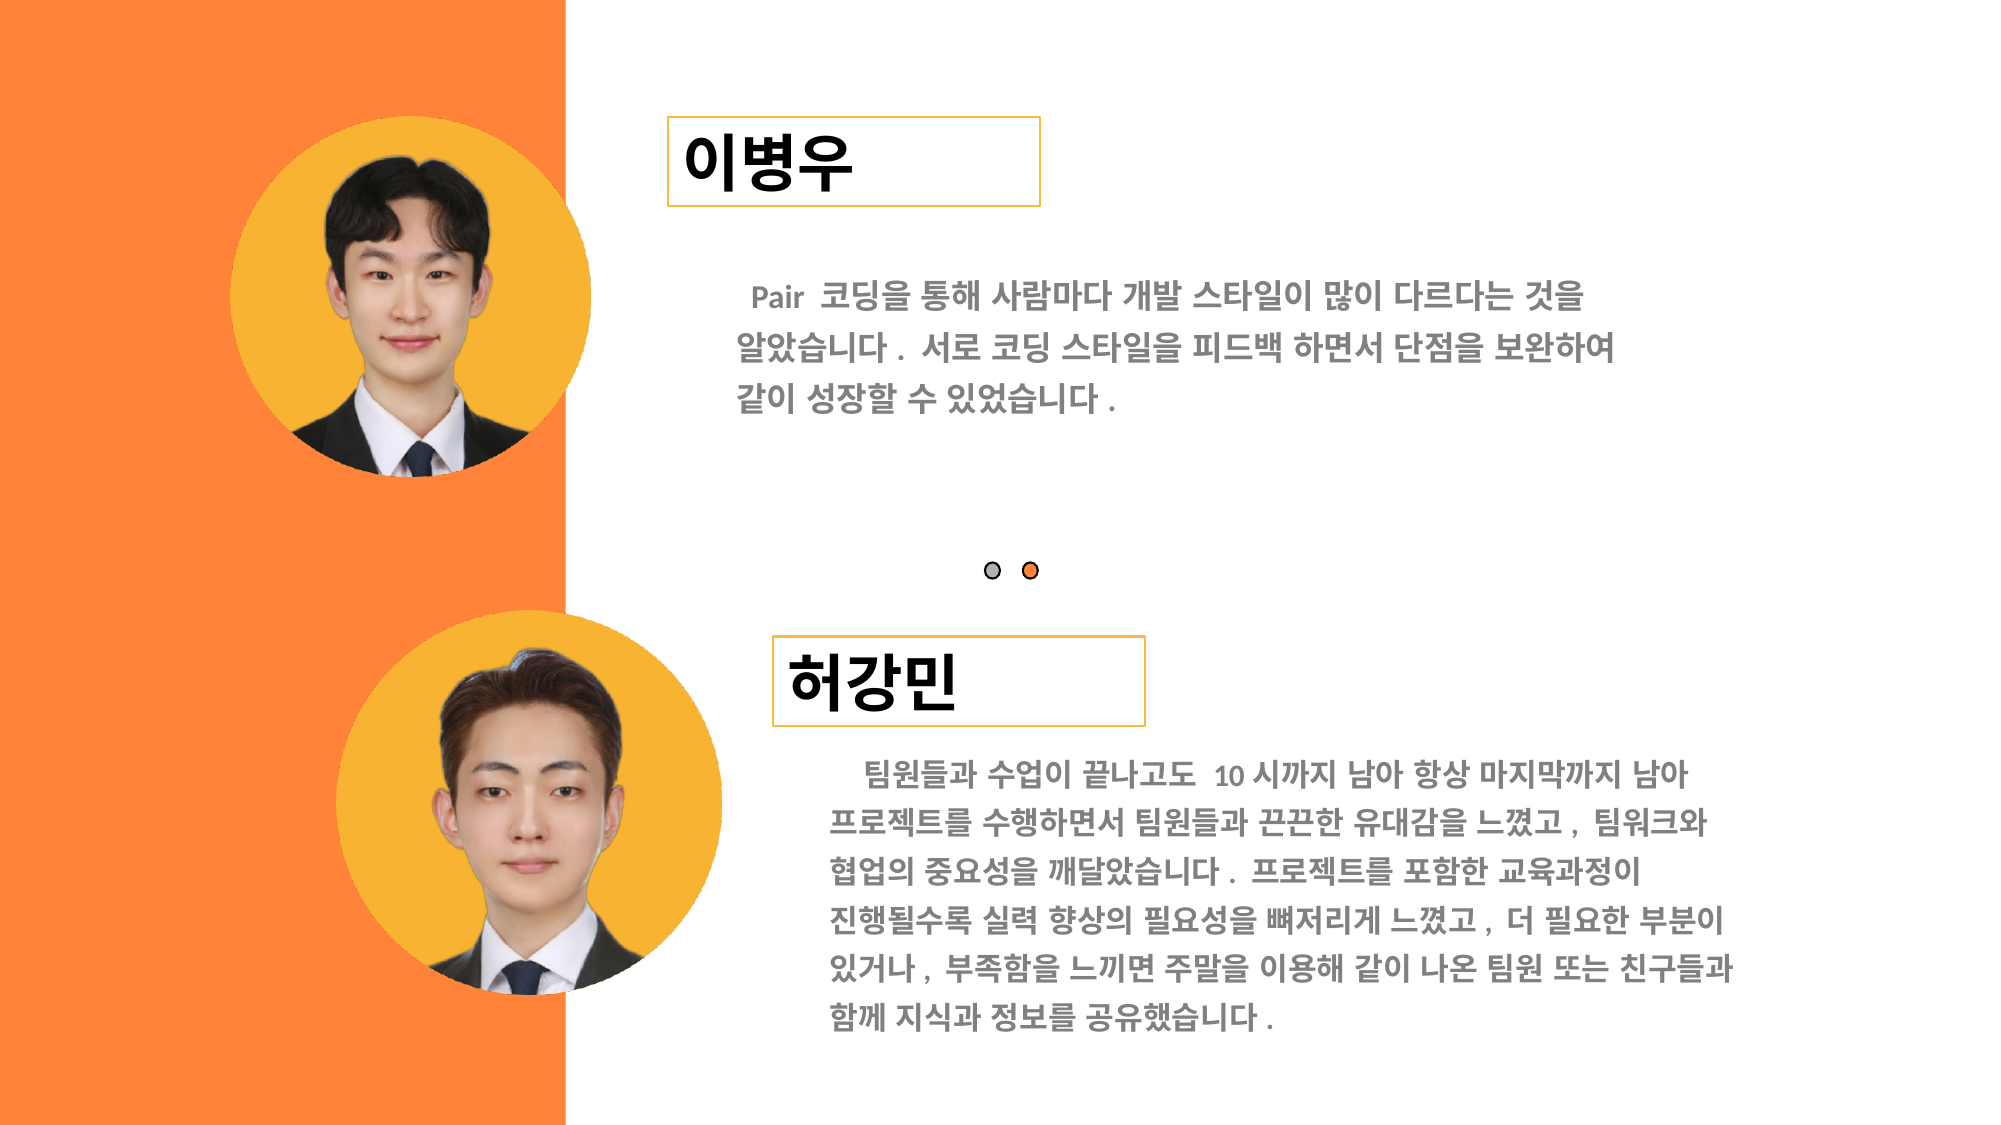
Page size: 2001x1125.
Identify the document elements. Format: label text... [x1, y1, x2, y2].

text_box 허강민 [772, 636, 1145, 727]
text_box 이병우 [668, 116, 1040, 207]
text_box [0, 0, 567, 1125]
picture [336, 609, 722, 996]
text_box Pair 코딩을 통해 사람마다 개발 스타일이 많이 다르다는 것을 알았습니다. 서로 코딩 스타일을 피드백 하면서 단점을 보완하여 같이 성장할 수 있었습니다. [721, 255, 1664, 426]
text_box [984, 562, 1000, 579]
text_box [1022, 562, 1038, 579]
text_box 팀원들과 수업이 끝나고도 10시까지 남아 항상 마지막까지 남아 프로젝트를 수행하면서 팀원들과 끈끈한 유대감을 느꼈고, 팀워크와 협업의 중요성을 깨달았습니다. 프로젝트를 포함한 교육과정이 진행될수록 실력 향상의 필요성을 뼈저리게 느꼈고, 더 필요한 부분이 있거나, 부족함을 느끼면 주말을 이용해 같이 나온 팀원 또는 친구들과 함께 지식과 정보를 공유했습니다. [814, 736, 1758, 1044]
picture [230, 116, 592, 478]
